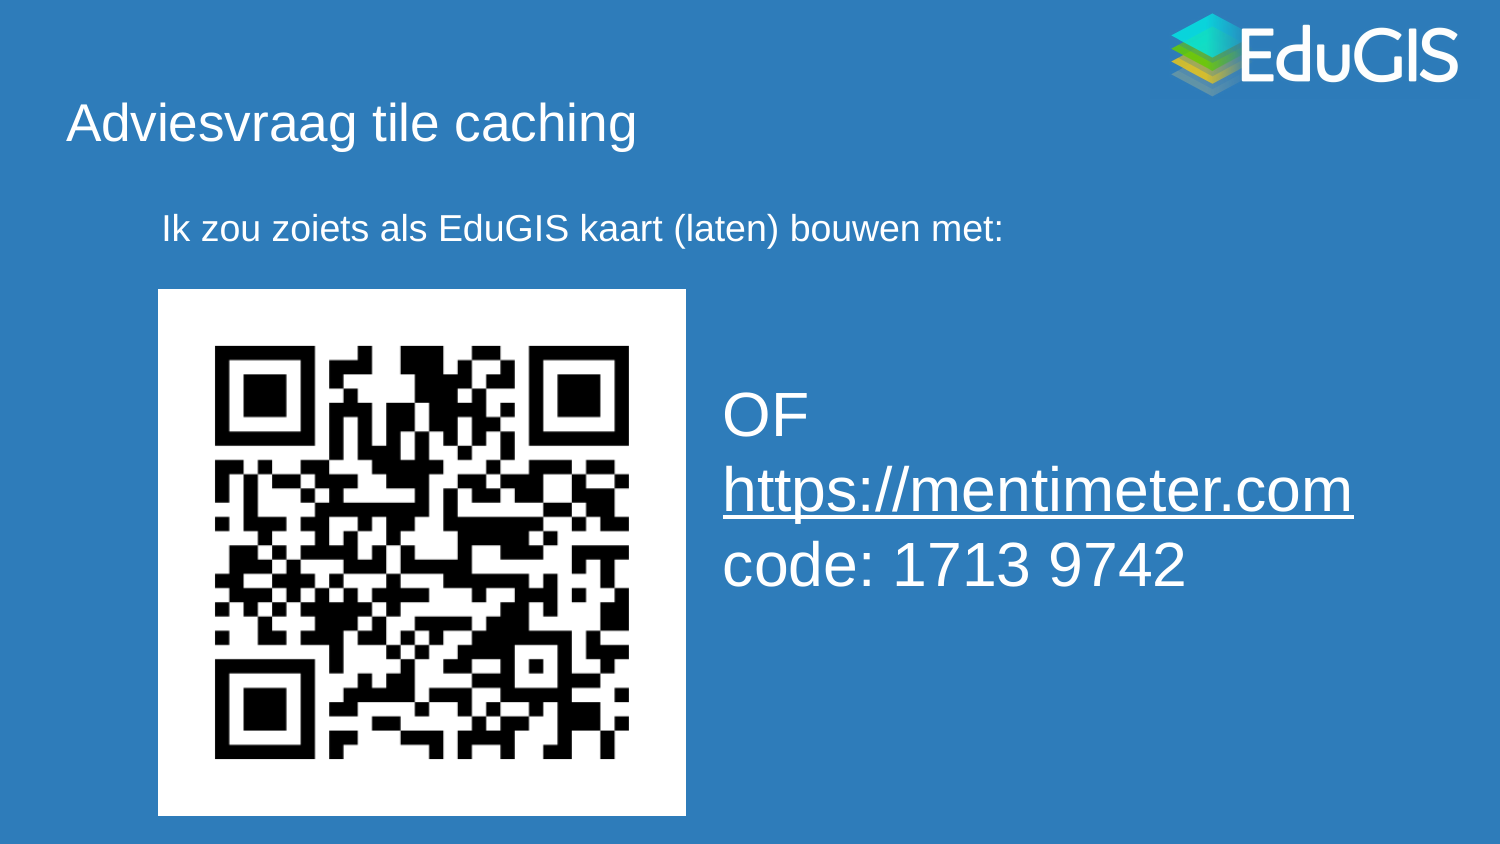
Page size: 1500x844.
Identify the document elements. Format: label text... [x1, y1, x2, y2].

text_box Ik zou zoiets als EduGIS kaart (laten) bouwen met: [71, 189, 1195, 268]
title Adviesvraag tile caching [51, 72, 1449, 167]
picture [1150, 10, 1480, 99]
picture [158, 289, 686, 817]
text_box OF https://mentimeter.com code: 1713 9742 [707, 359, 1406, 615]
